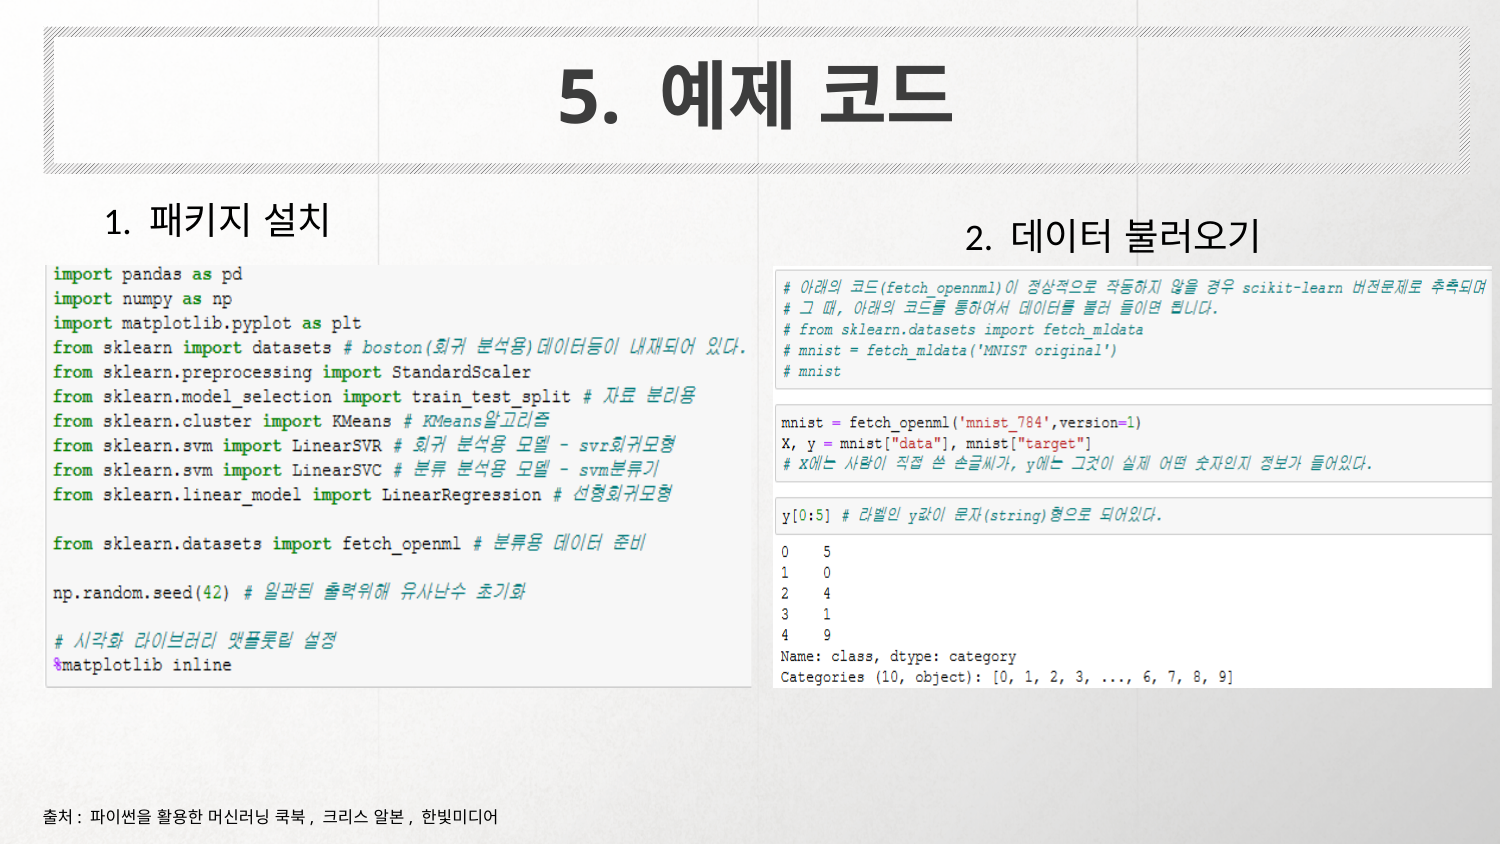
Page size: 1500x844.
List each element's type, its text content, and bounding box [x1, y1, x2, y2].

picture [0, 0, 1500, 844]
text_box 2. 데이터 불러오기 [949, 205, 1470, 266]
text_box 5. 예제 코드 [331, 59, 1183, 141]
text_box 출처: 파이썬을 활용한 머신러닝 쿡북, 크리스 알본, 한빛미디어 [27, 799, 514, 835]
text_box 1. 패키지 설치 [88, 189, 609, 250]
text_box [43, 26, 1471, 175]
